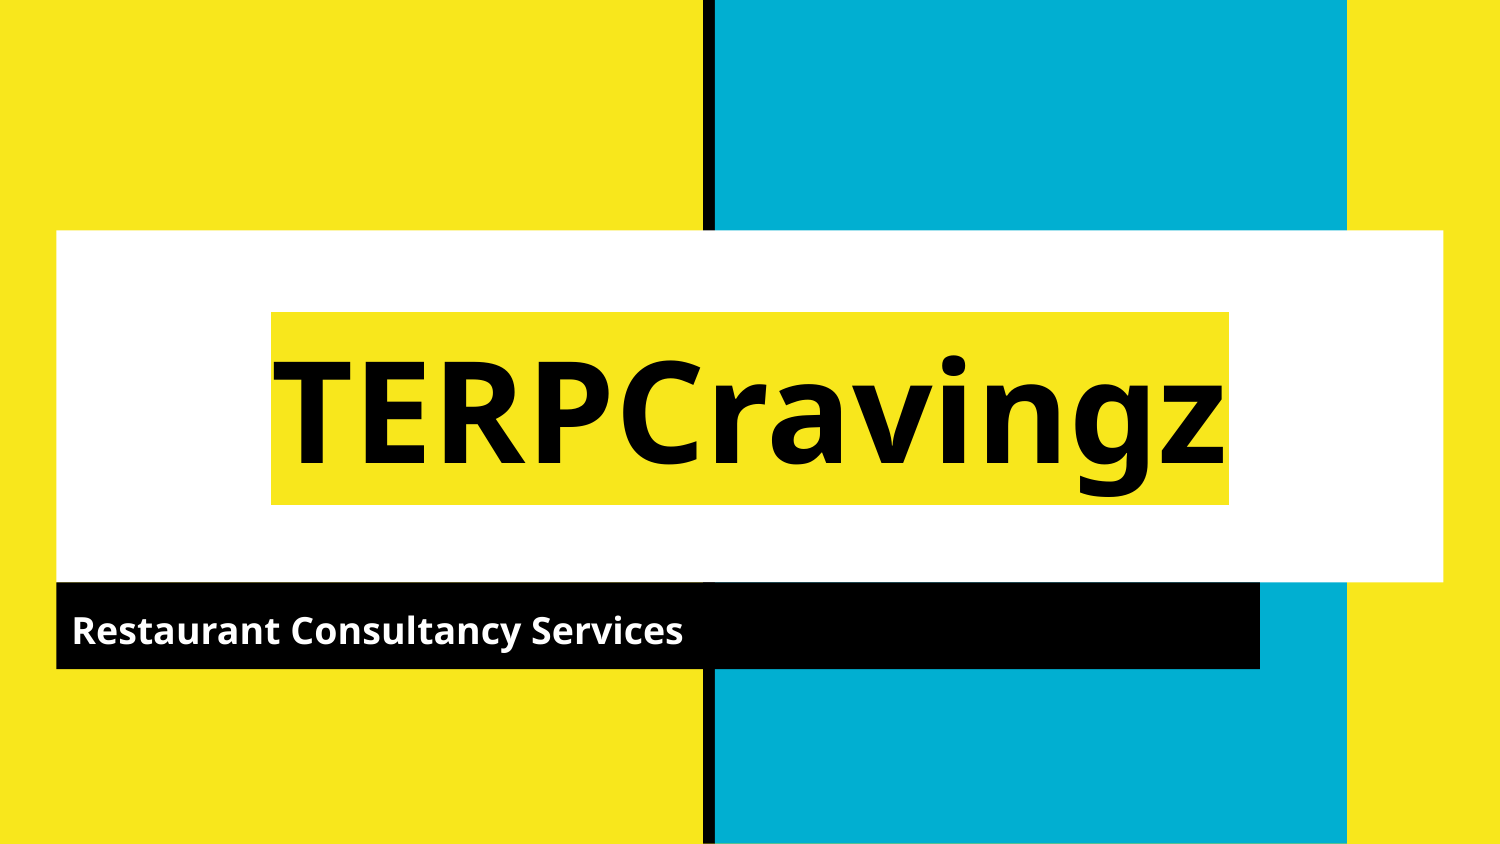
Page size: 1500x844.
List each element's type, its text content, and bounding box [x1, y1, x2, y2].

title TERPCravingz [56, 230, 1444, 583]
subtitle Restaurant Consultancy Services [56, 582, 1260, 670]
